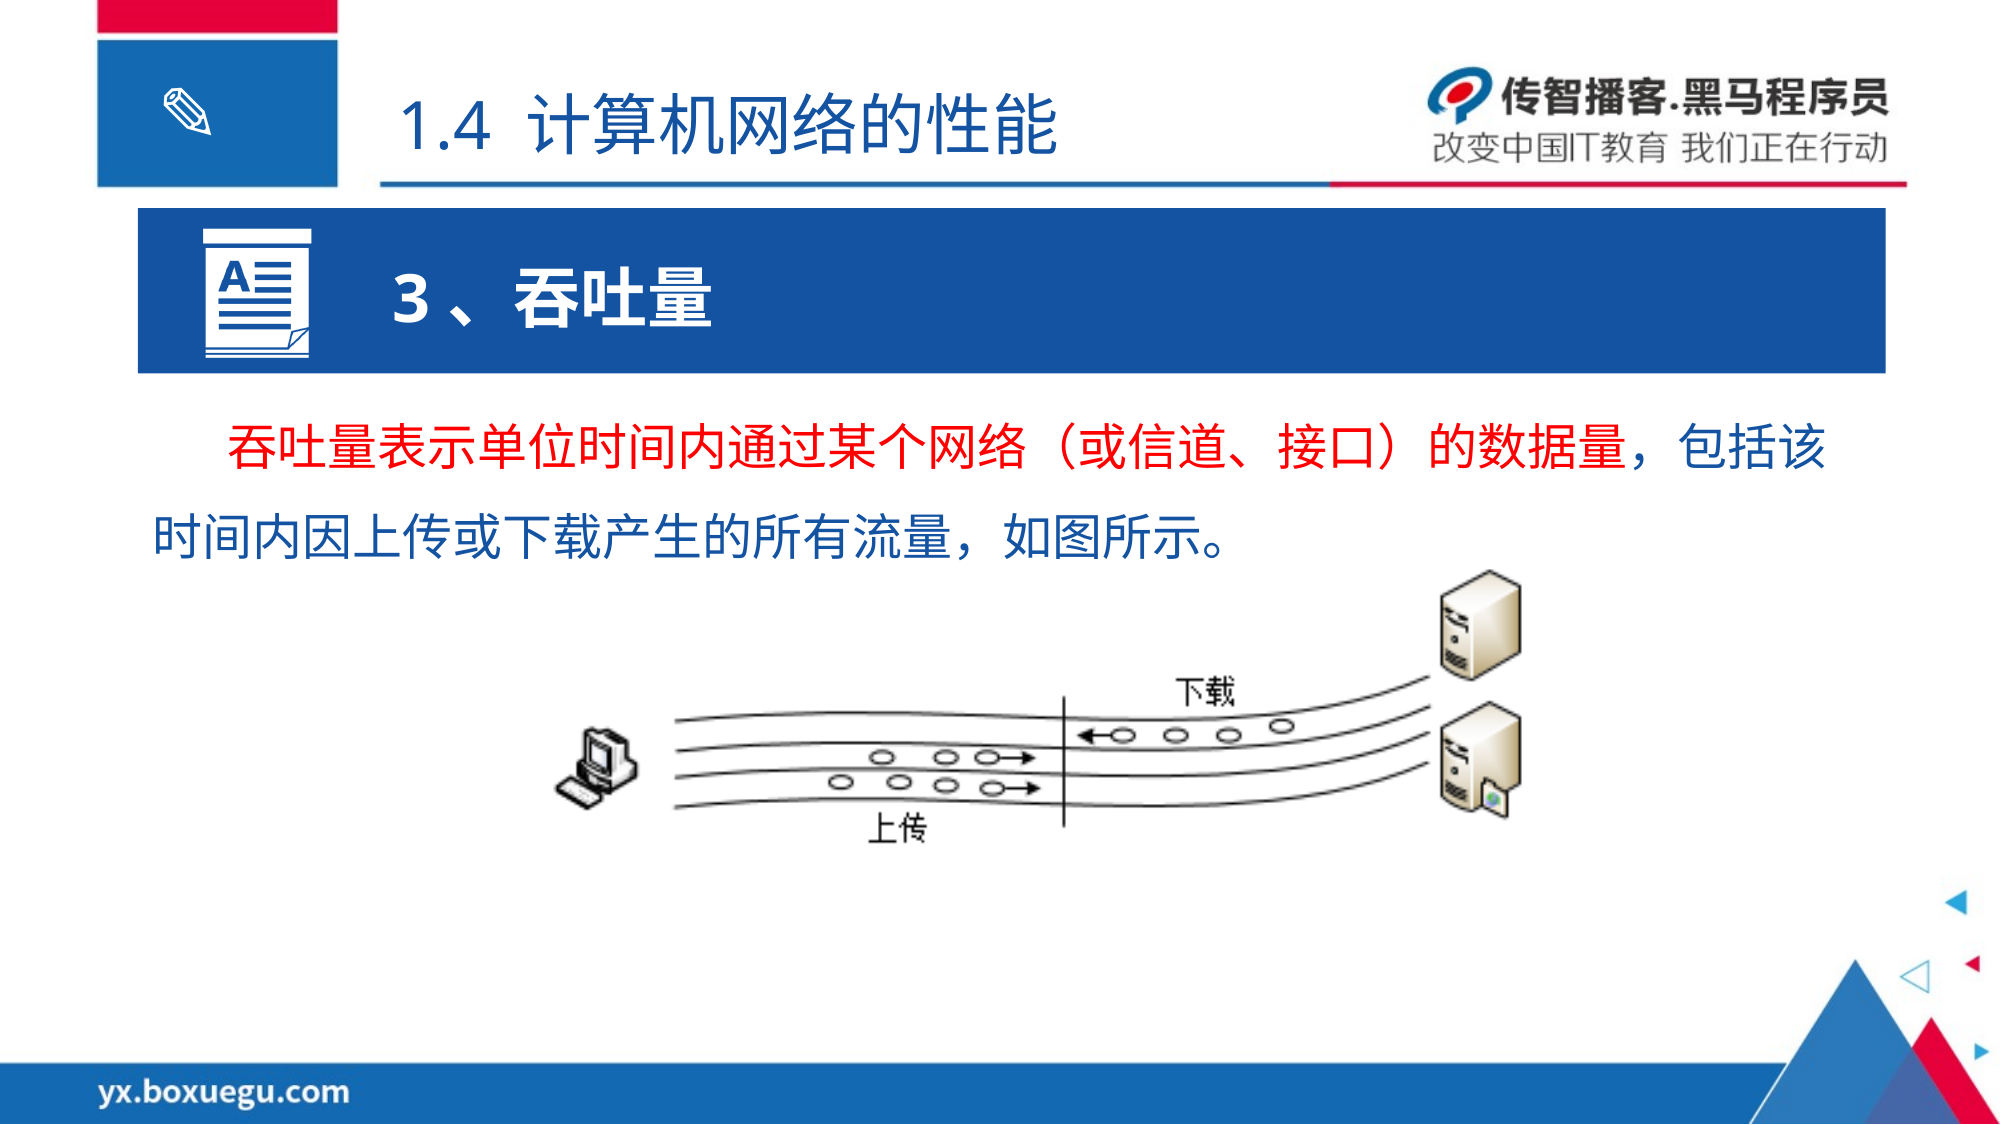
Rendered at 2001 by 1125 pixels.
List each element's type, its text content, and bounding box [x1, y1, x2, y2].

text_box 1.4 计算机网络的性能 [382, 75, 1174, 171]
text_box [137, 208, 1886, 374]
text_box 吞吐量表示单位时间内通过某个网络（或信道、接口）的数据量，包括该时间内因上传或下载产生的所有流量，如图所示。 [137, 377, 1886, 573]
picture [0, 0, 2000, 1124]
